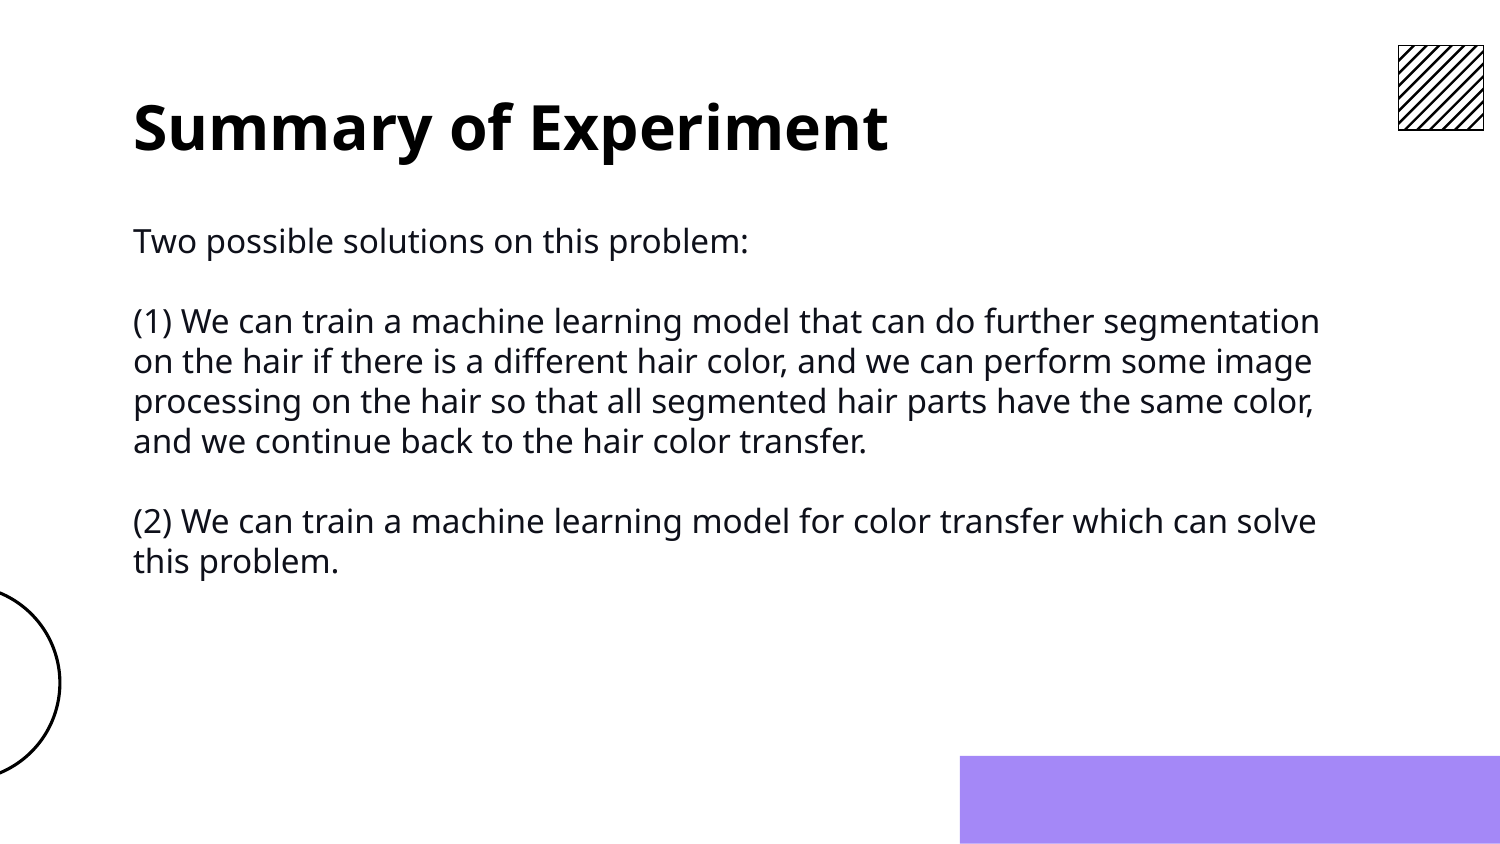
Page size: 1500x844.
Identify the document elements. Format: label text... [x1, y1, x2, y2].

subtitle Two possible solutions on this problem: (1) We can train a machine learning model that can do further segmentation on the hair if there is a different hair color, and we can perform some image processing on the hair so that all segmented hair parts have the same color, and we continue back to the hair color transfer. (2) We can train a machine learning model for color transfer which can solve this problem. [118, 205, 1380, 655]
title Summary of Experiment [118, 72, 1453, 167]
